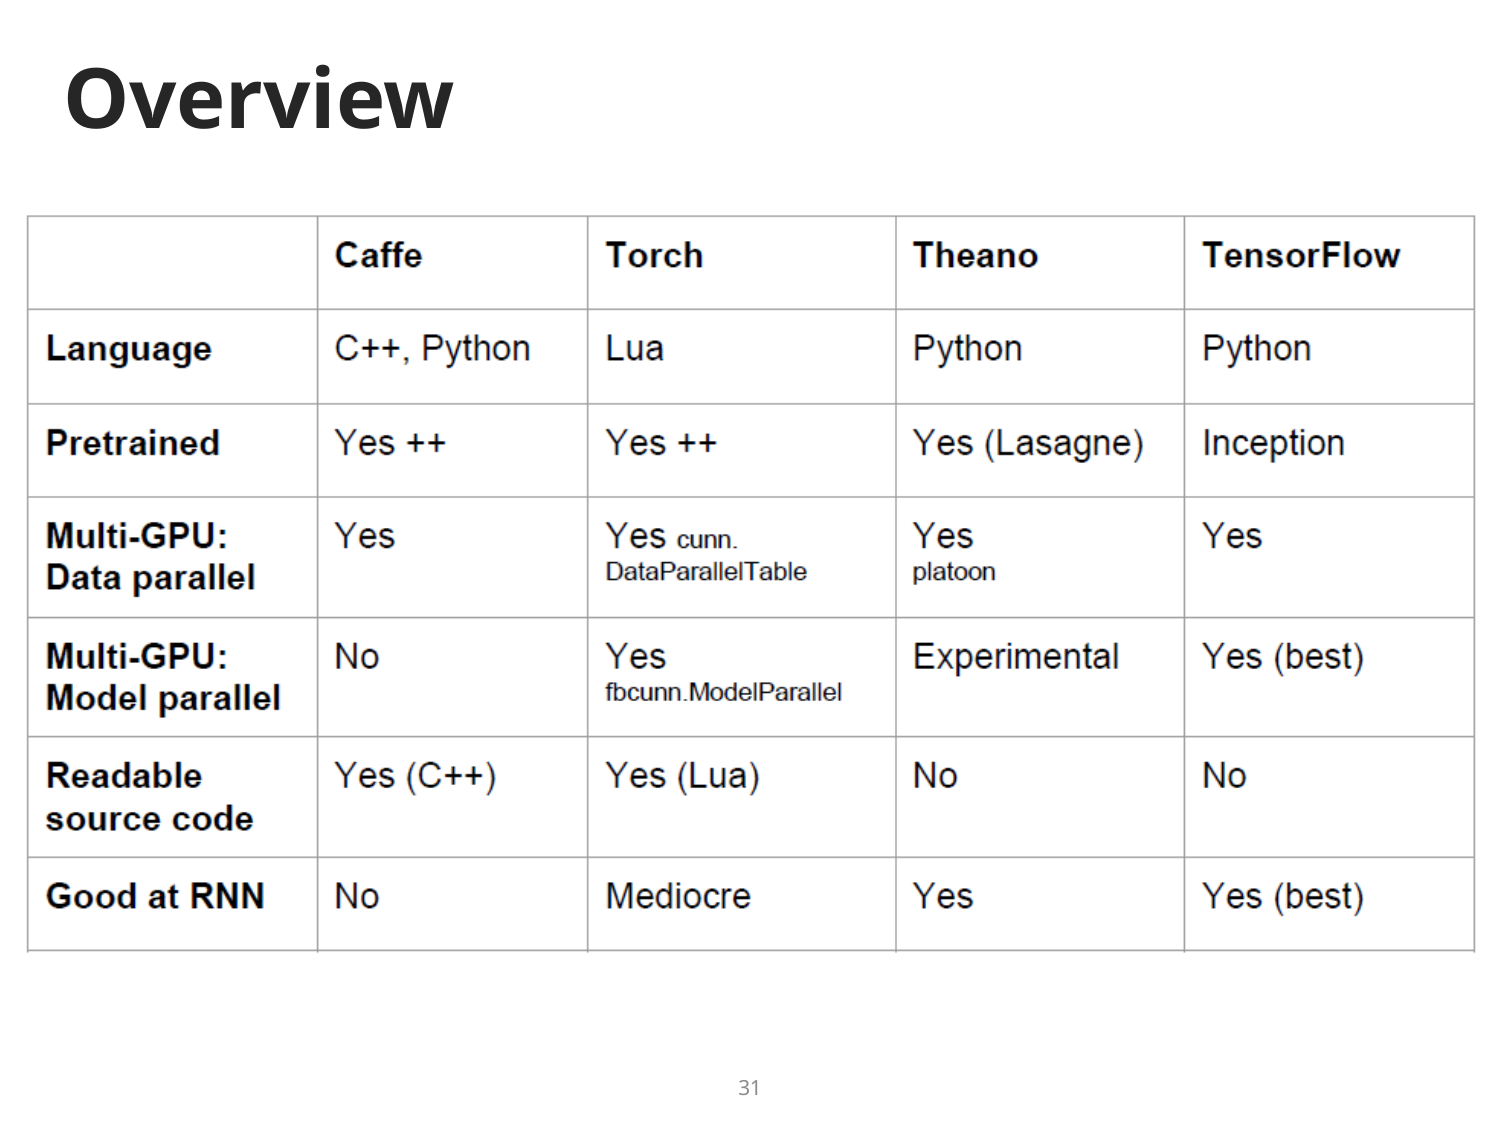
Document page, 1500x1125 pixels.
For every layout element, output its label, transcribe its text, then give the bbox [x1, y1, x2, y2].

title Overview [48, 41, 1456, 149]
slide_number 31 [575, 1058, 925, 1119]
picture [15, 207, 1483, 959]
